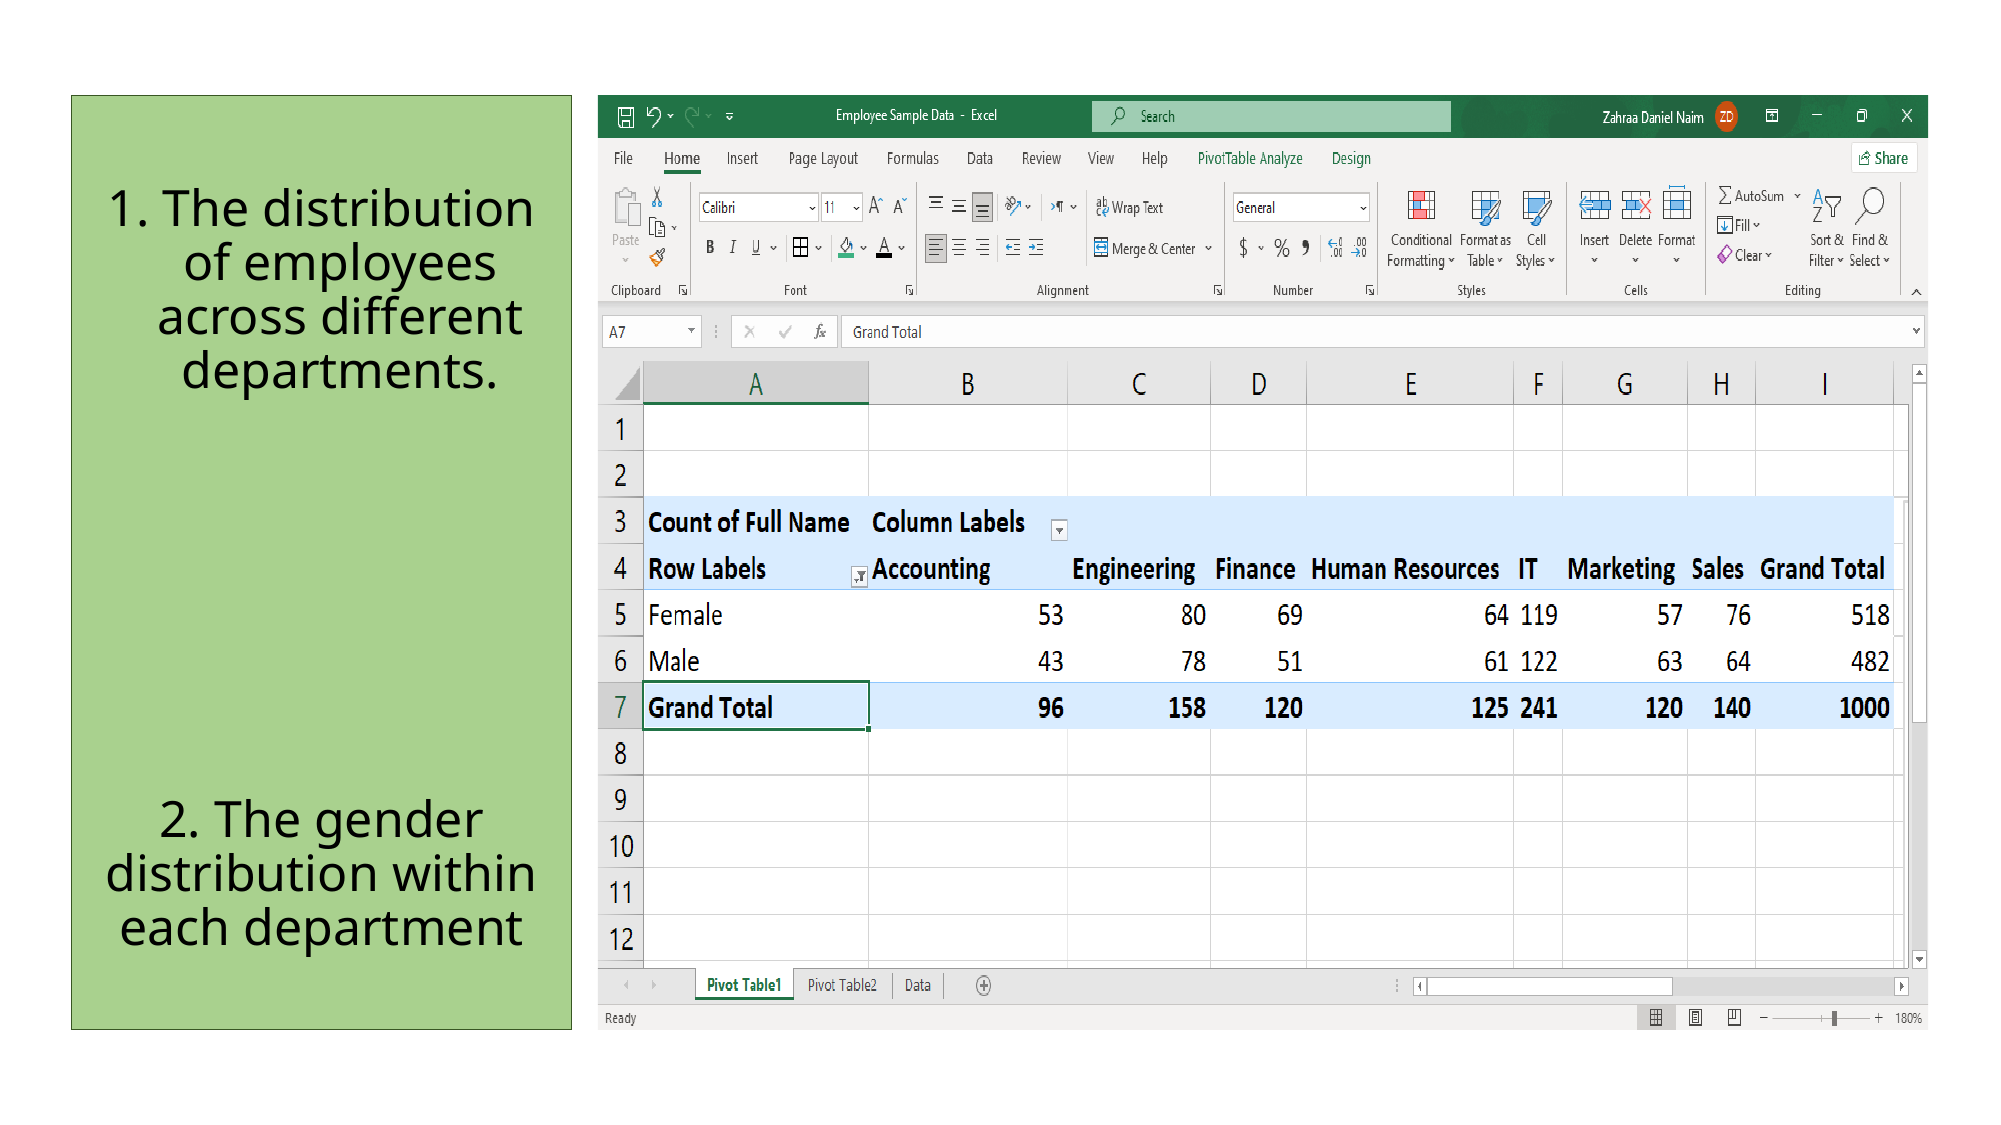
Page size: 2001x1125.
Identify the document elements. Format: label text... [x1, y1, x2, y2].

picture [597, 95, 1929, 1030]
text_box The distribution of employees across different departments. 2. The gender distribution within each department [71, 95, 572, 1030]
